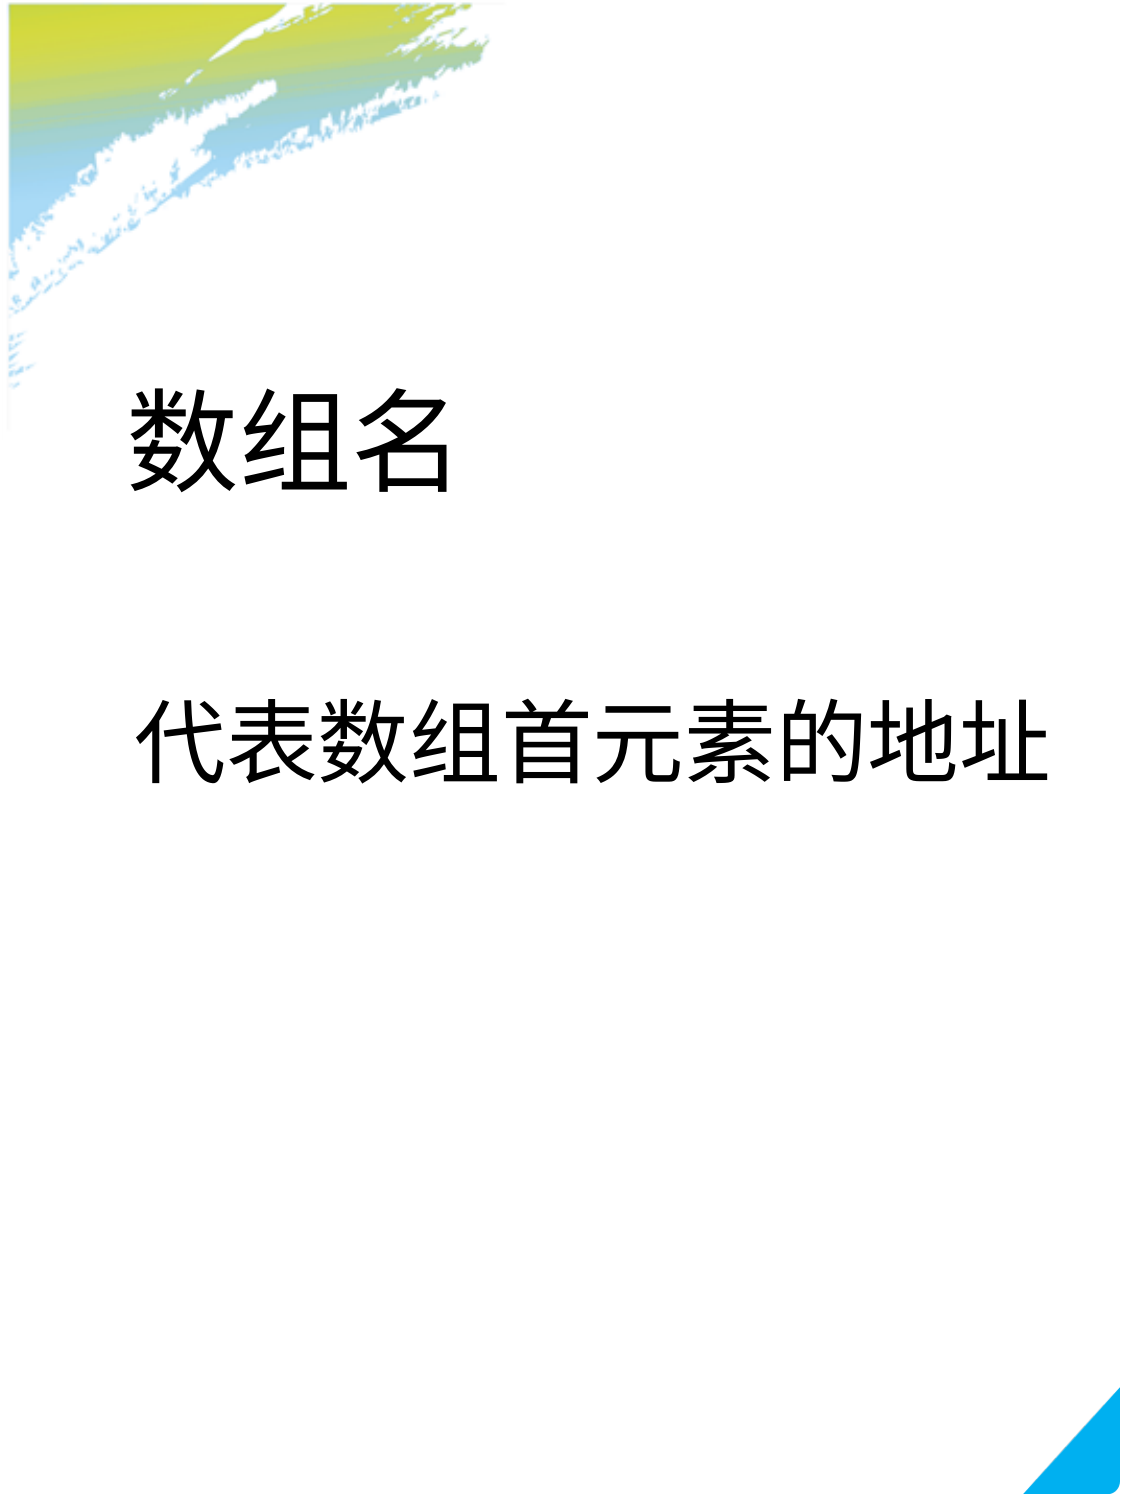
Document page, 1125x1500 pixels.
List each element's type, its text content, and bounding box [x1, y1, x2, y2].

picture [1023, 1387, 1118, 1492]
picture [1114, 1487, 1120, 1494]
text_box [1, 0, 523, 440]
text_box 代表数组首元素的地址 [119, 677, 1067, 802]
text_box 数组名 [111, 440, 480, 514]
